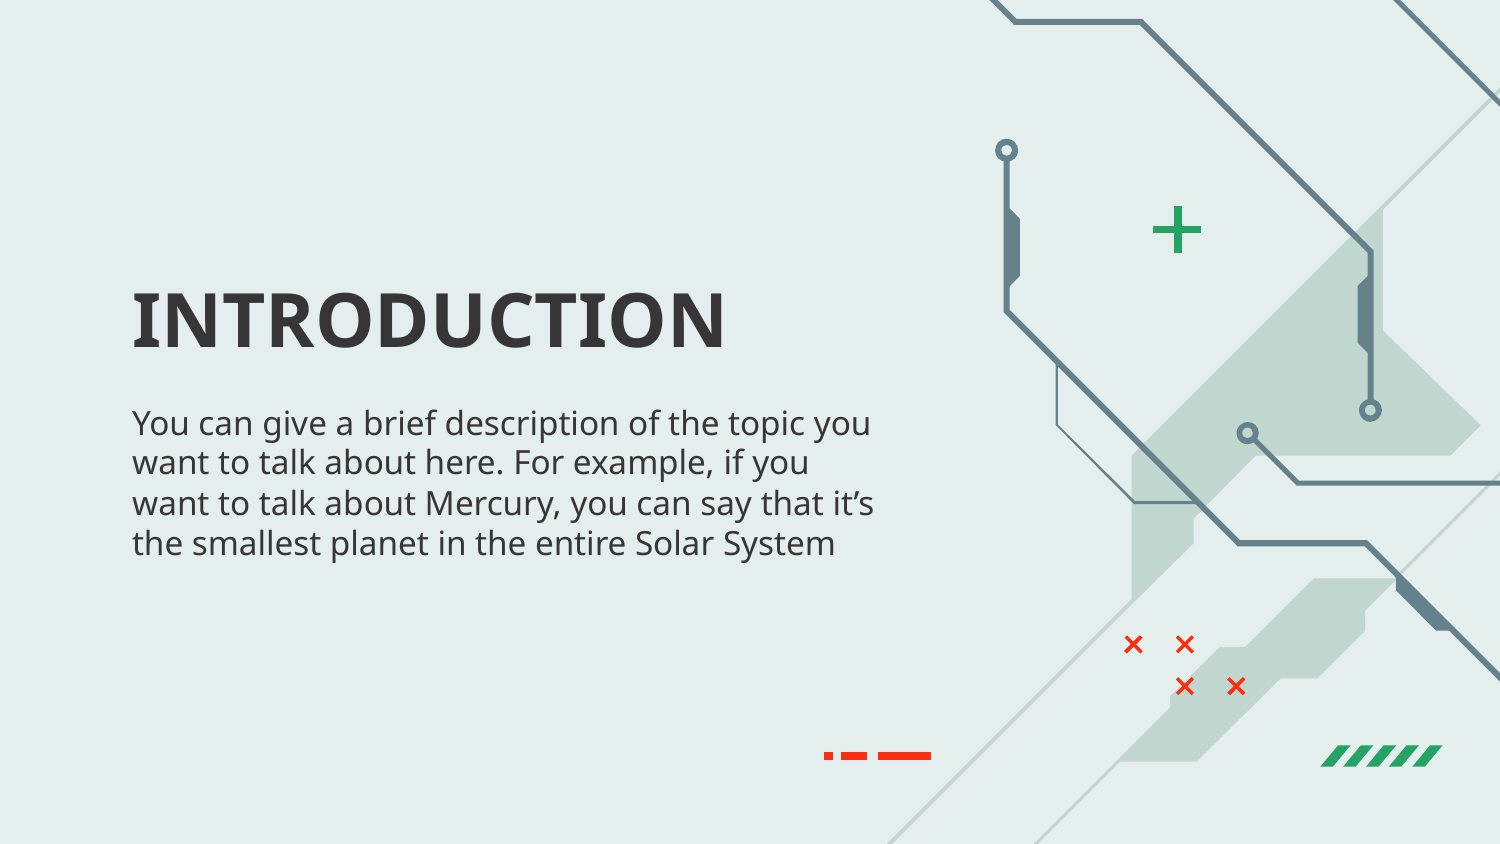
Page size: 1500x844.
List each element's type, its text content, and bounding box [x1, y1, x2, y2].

title INTRODUCTION [117, 278, 894, 356]
subtitle You can give a brief description of the topic you want to talk about here. For example, if you want to talk about Mercury, you can say that it’s the smallest planet in the entire Solar System [116, 385, 894, 579]
